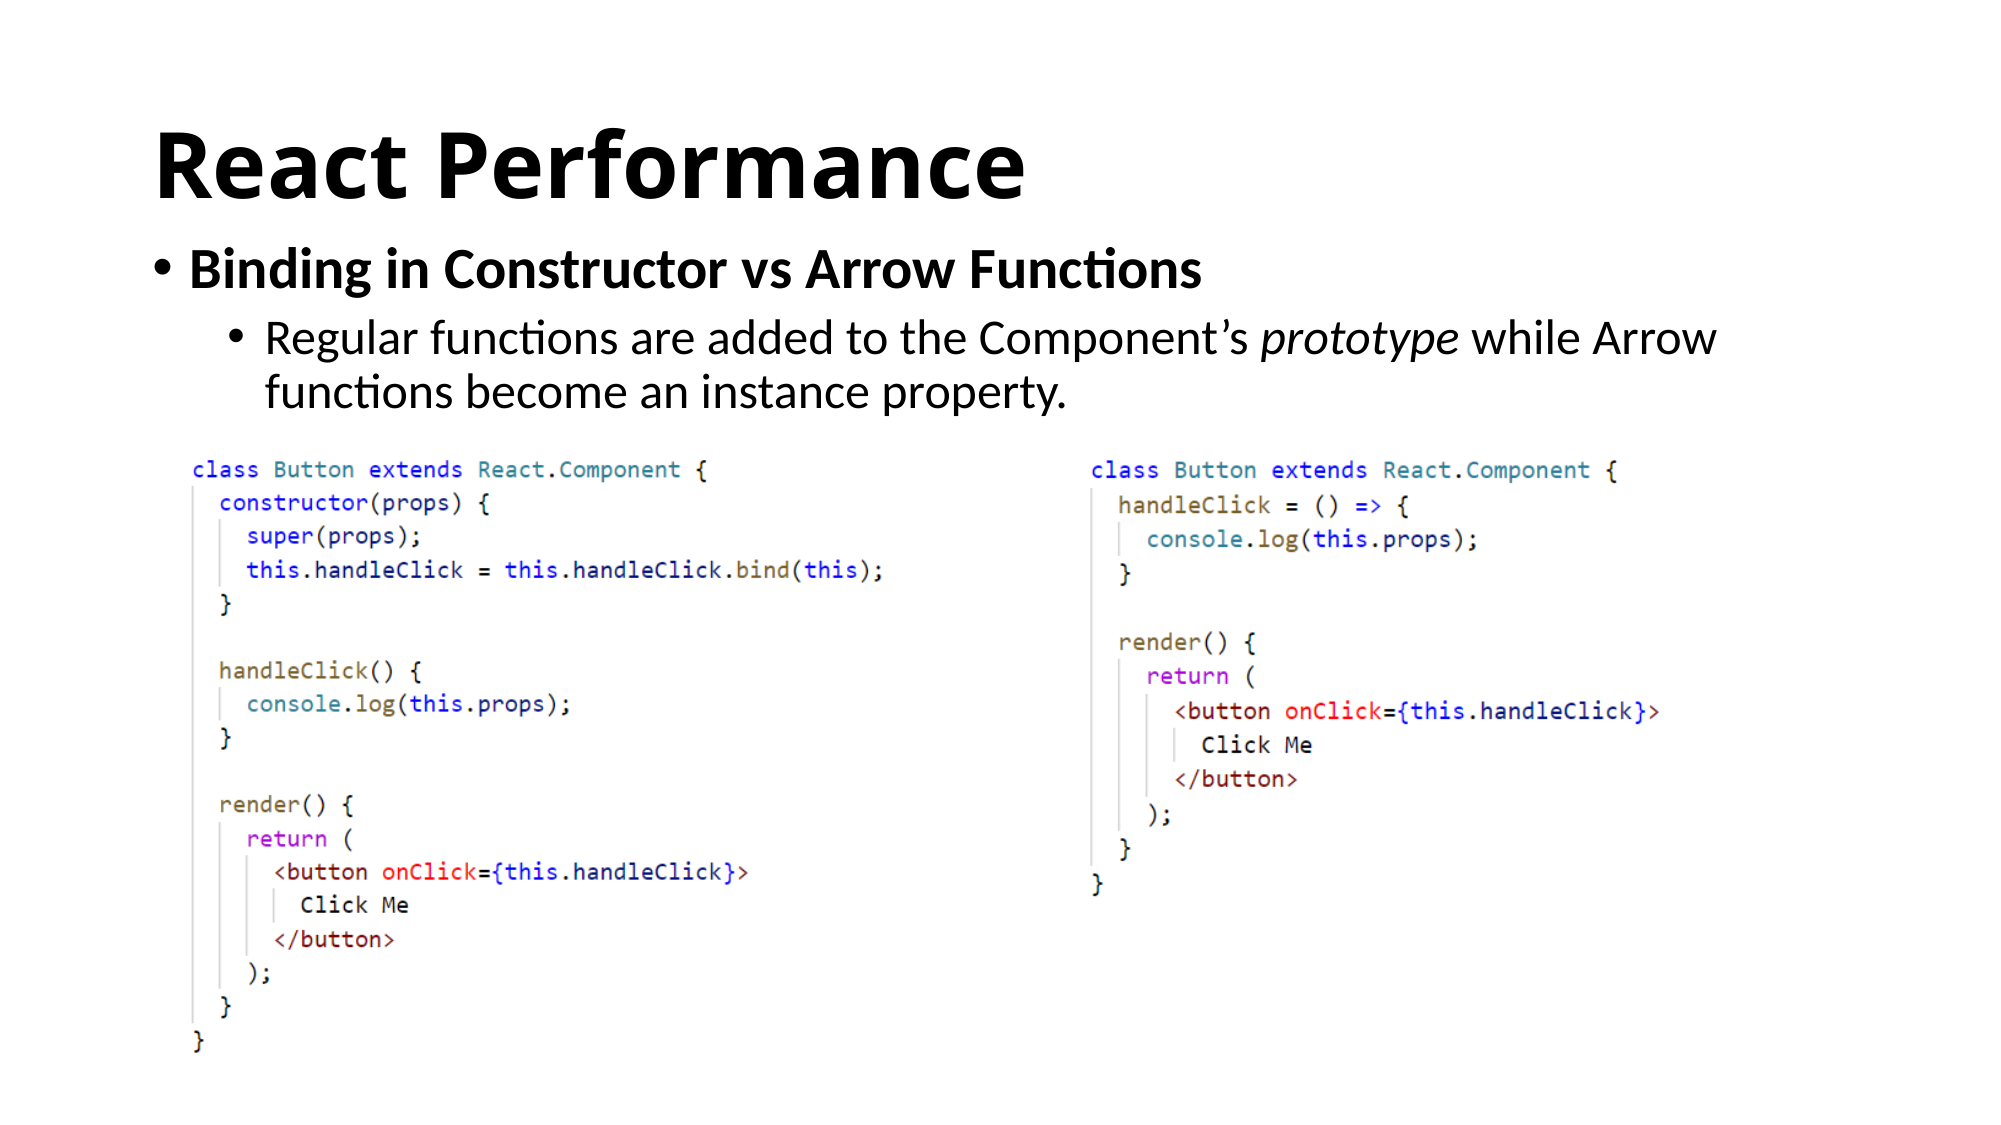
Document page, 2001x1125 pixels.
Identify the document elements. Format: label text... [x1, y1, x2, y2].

picture [1088, 448, 1664, 900]
list Binding in Constructor vs Arrow Functions Regular functions are added to the Component’s prototype while Arrow functions become an instance property. [137, 230, 1863, 945]
picture [182, 448, 889, 1054]
title React Performance [137, 59, 1863, 230]
